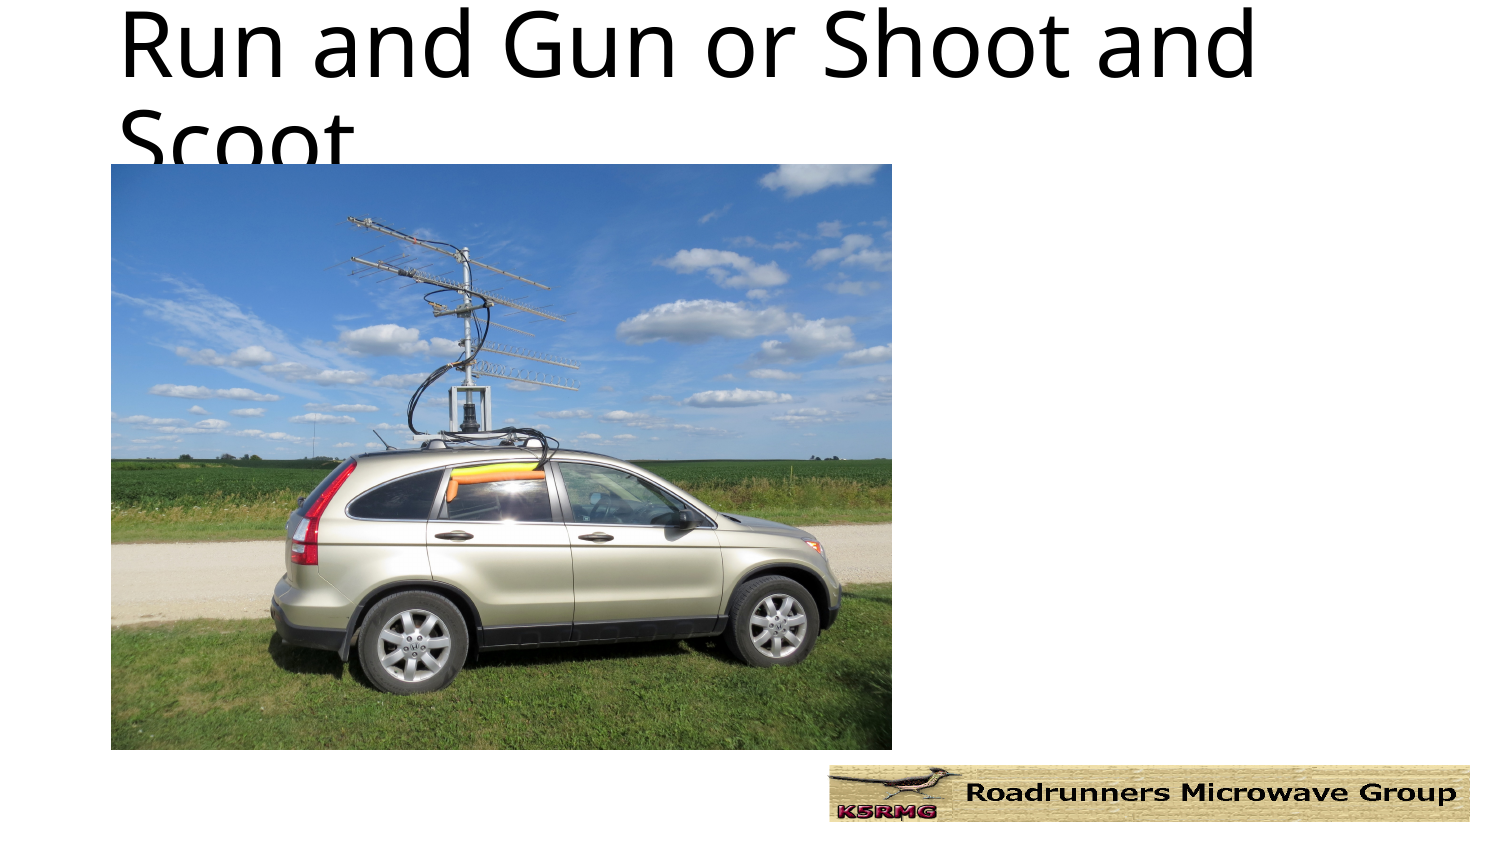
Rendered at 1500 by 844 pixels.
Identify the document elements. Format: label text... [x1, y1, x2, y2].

picture [827, 764, 1471, 822]
text_box Run and Gun or Shoot and Scoot [103, 44, 1397, 150]
picture [111, 164, 892, 751]
